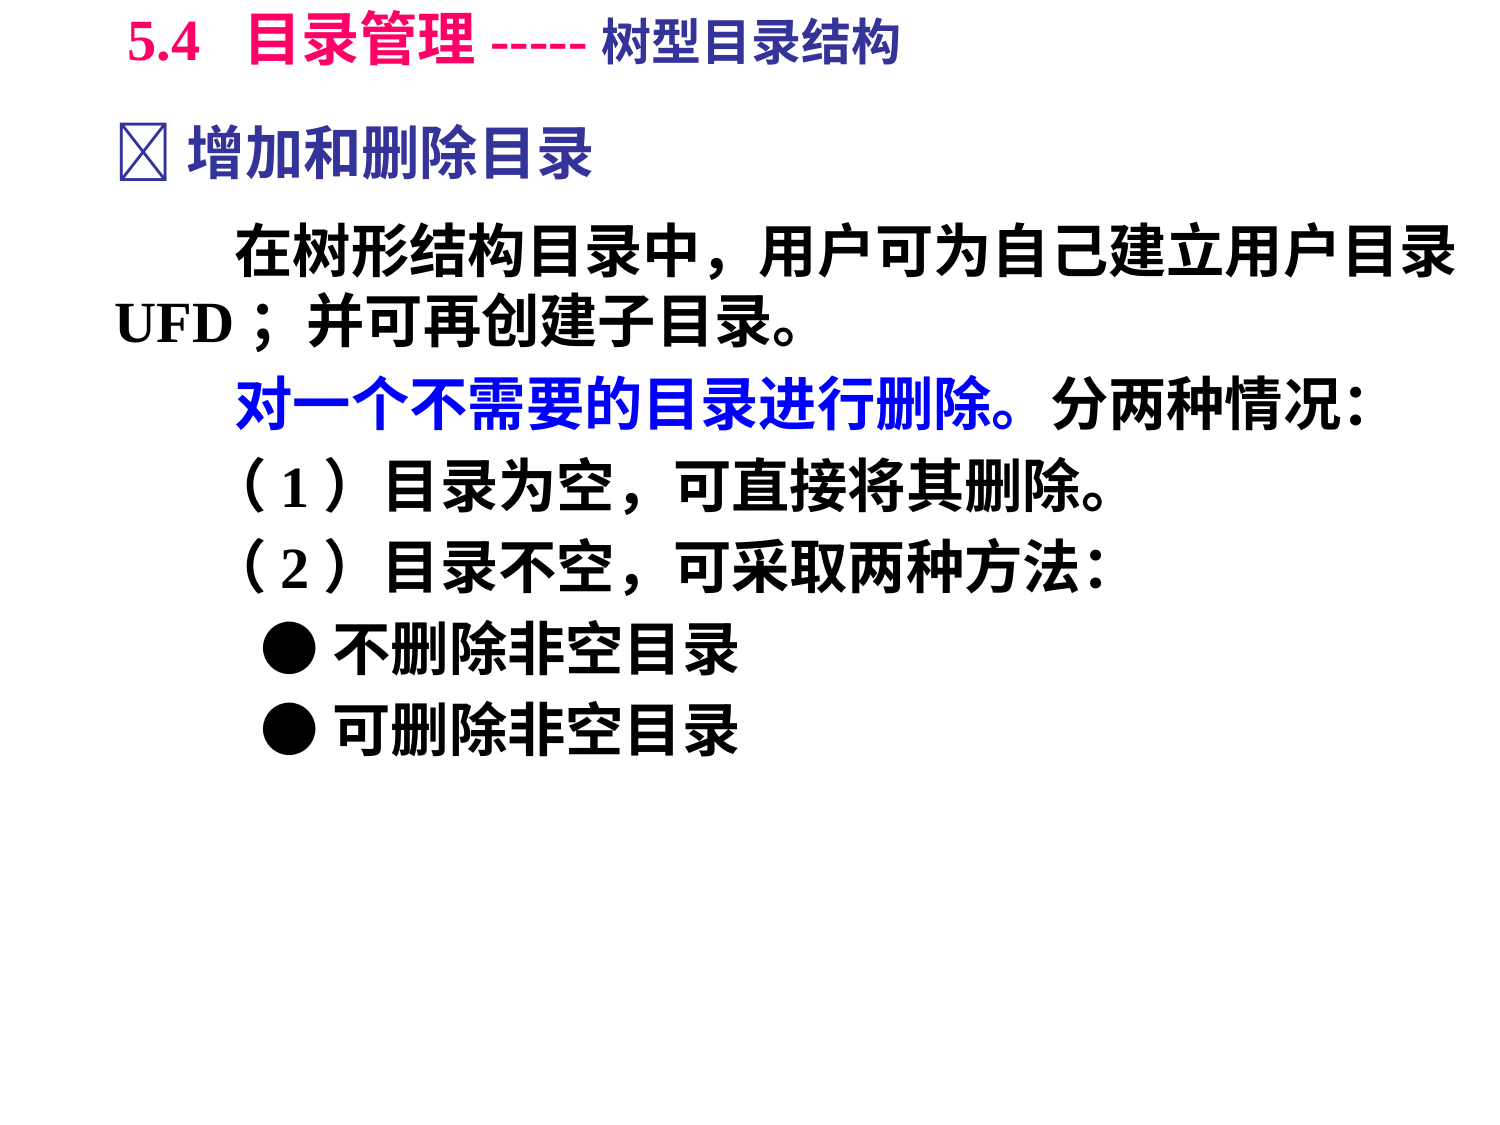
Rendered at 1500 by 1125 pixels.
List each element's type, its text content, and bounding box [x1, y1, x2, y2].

text_box [112, 349, 1488, 425]
text_box 5.4 目录管理-----树型目录结构 [112, 0, 1013, 75]
text_box 增加和删除目录 在树形结构目录中，用户可为自己建立用户目录UFD；并可再创建子目录。 对一个不需要的目录进行删除。分两种情况： （1）目录为空，可直接将其删除。 （2）目录不空，可采取两种方法： ●不删除非空目录 ●可删除非空目录 [99, 125, 1475, 770]
